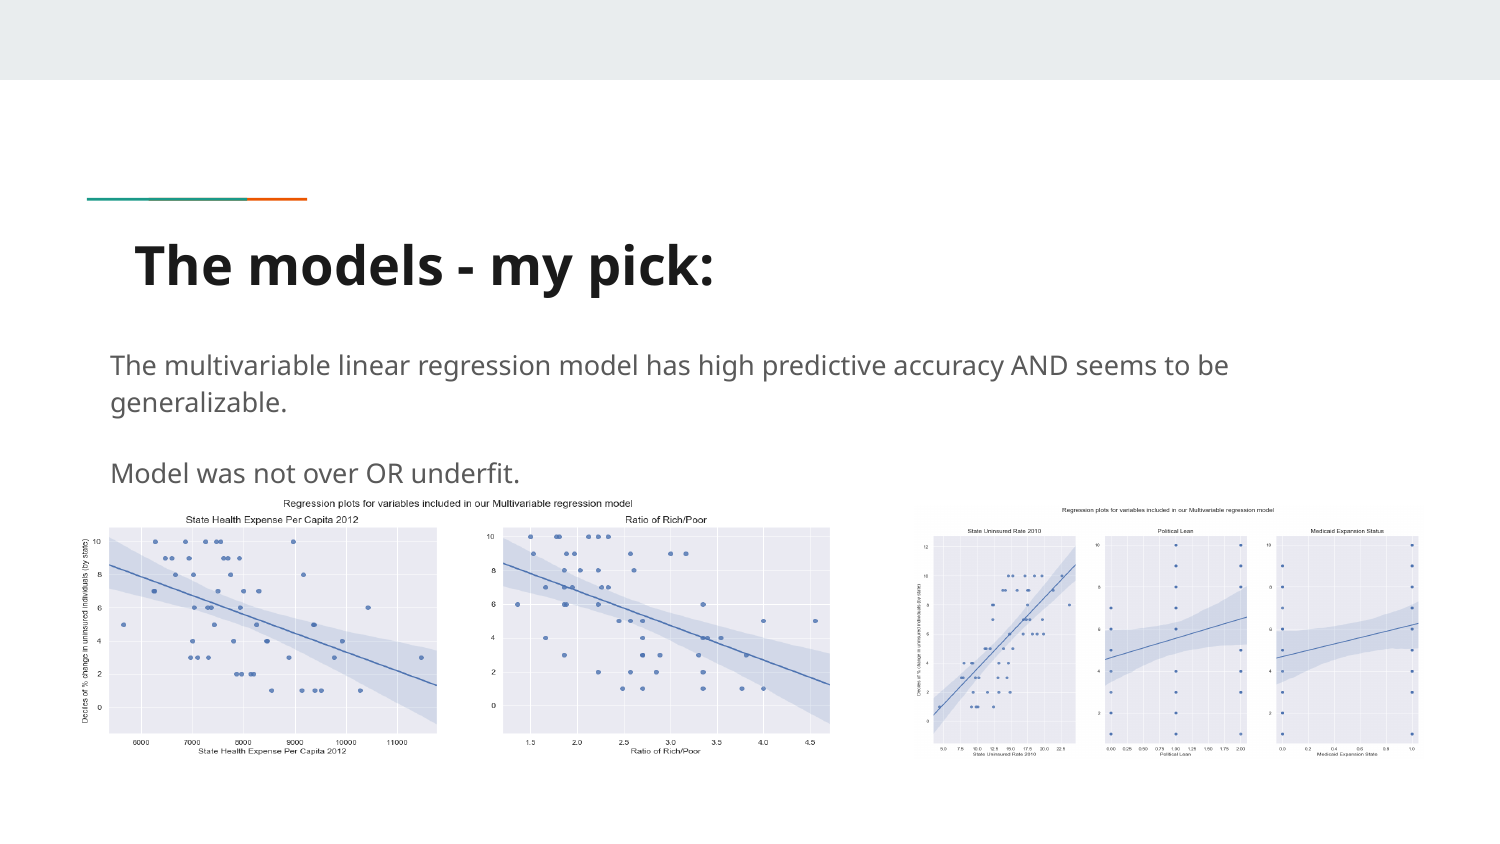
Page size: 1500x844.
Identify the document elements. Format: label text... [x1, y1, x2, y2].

picture [913, 505, 1424, 760]
list The multivariable linear regression model has high predictive accuracy AND seems to be generalizable. Model was not over OR underfit. [94, 328, 1381, 712]
title The models - my pick: [119, 216, 1381, 305]
picture [76, 495, 839, 760]
